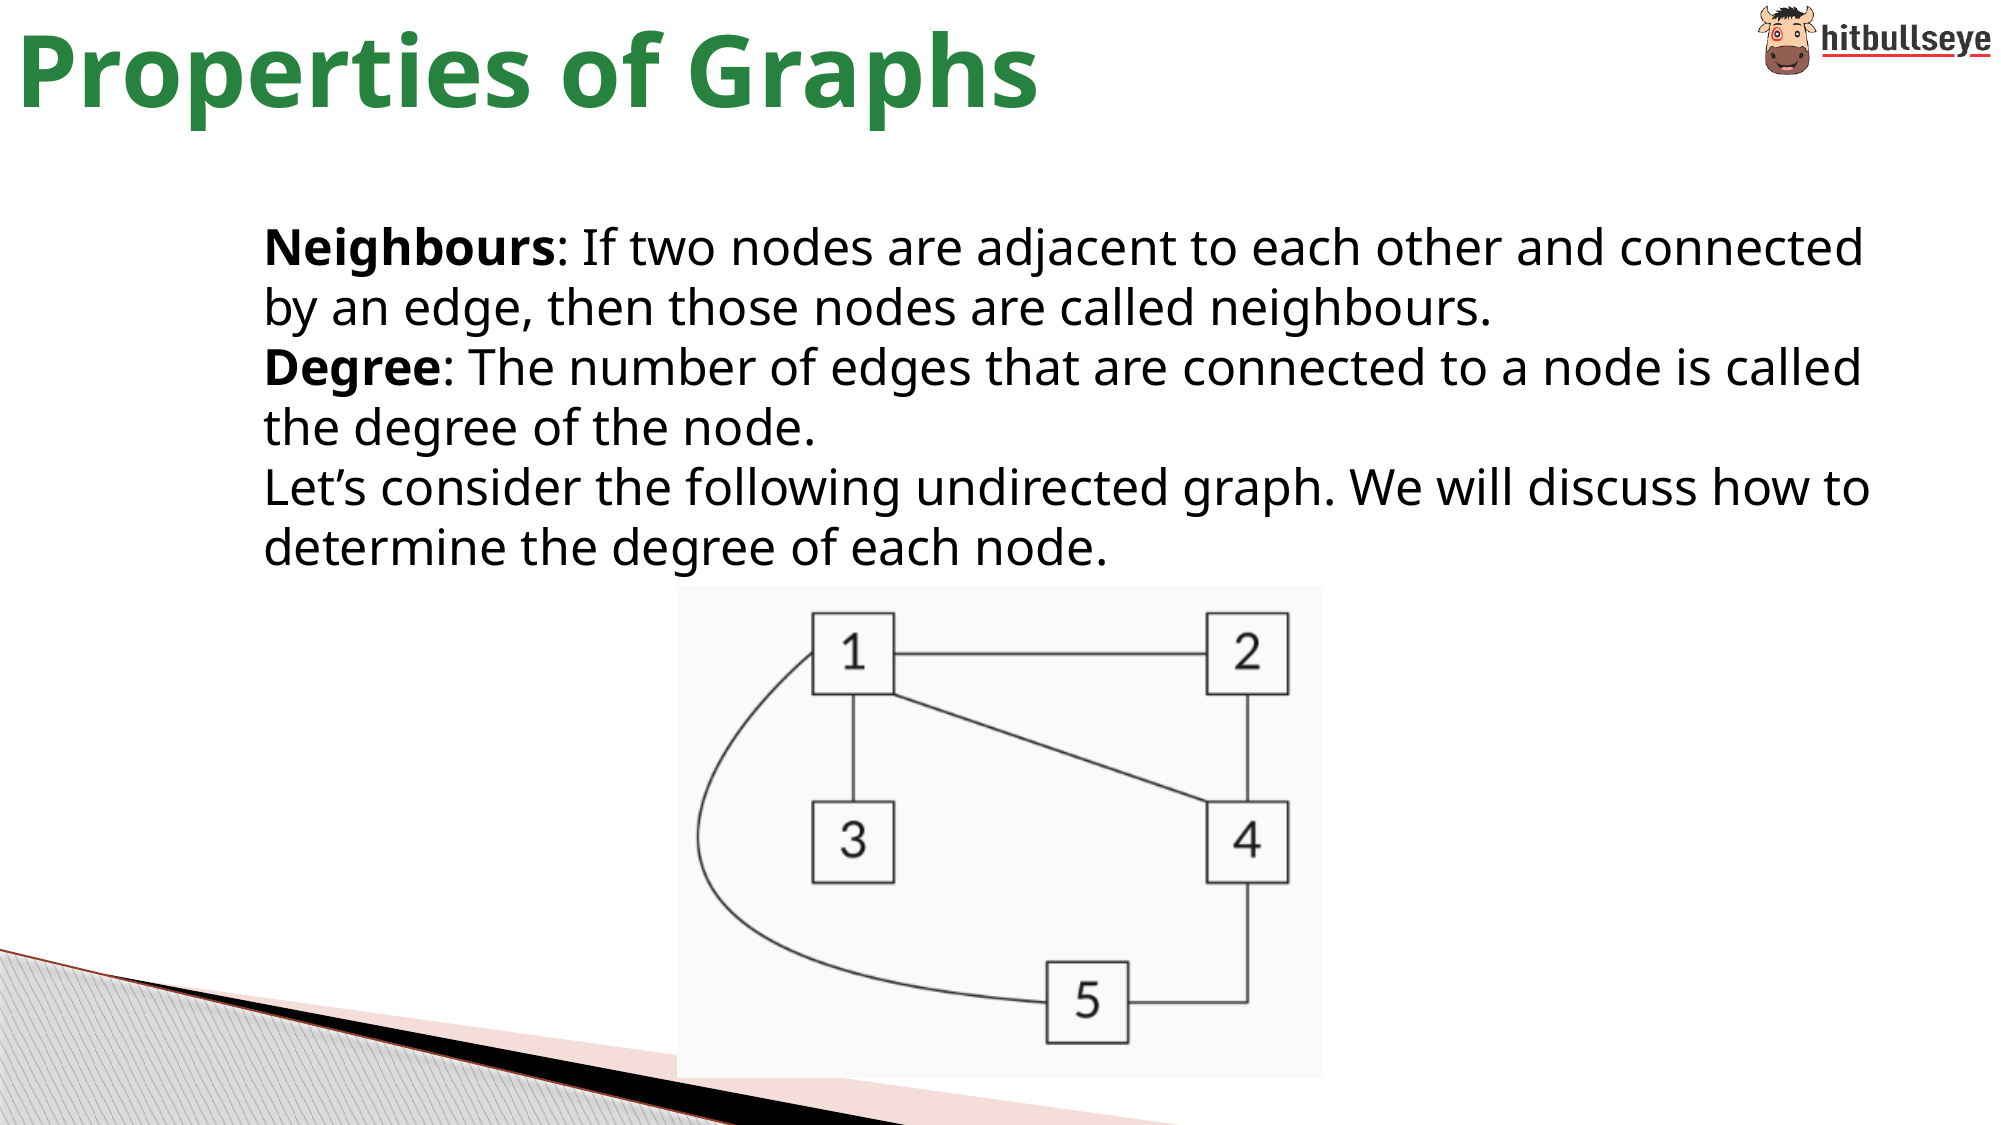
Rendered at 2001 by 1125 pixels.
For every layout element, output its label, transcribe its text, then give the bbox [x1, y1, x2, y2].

text_box Neighbours: If two nodes are adjacent to each other and connected by an edge, then those nodes are called neighbours. Degree: The number of edges that are connected to a node is called the degree of the node. Let’s consider the following undirected graph. We will discuss how to determine the degree of each node. [248, 208, 1914, 583]
title Properties of Graphs [0, 0, 1800, 137]
picture [677, 586, 1323, 1078]
picture [1800, 0, 2000, 81]
